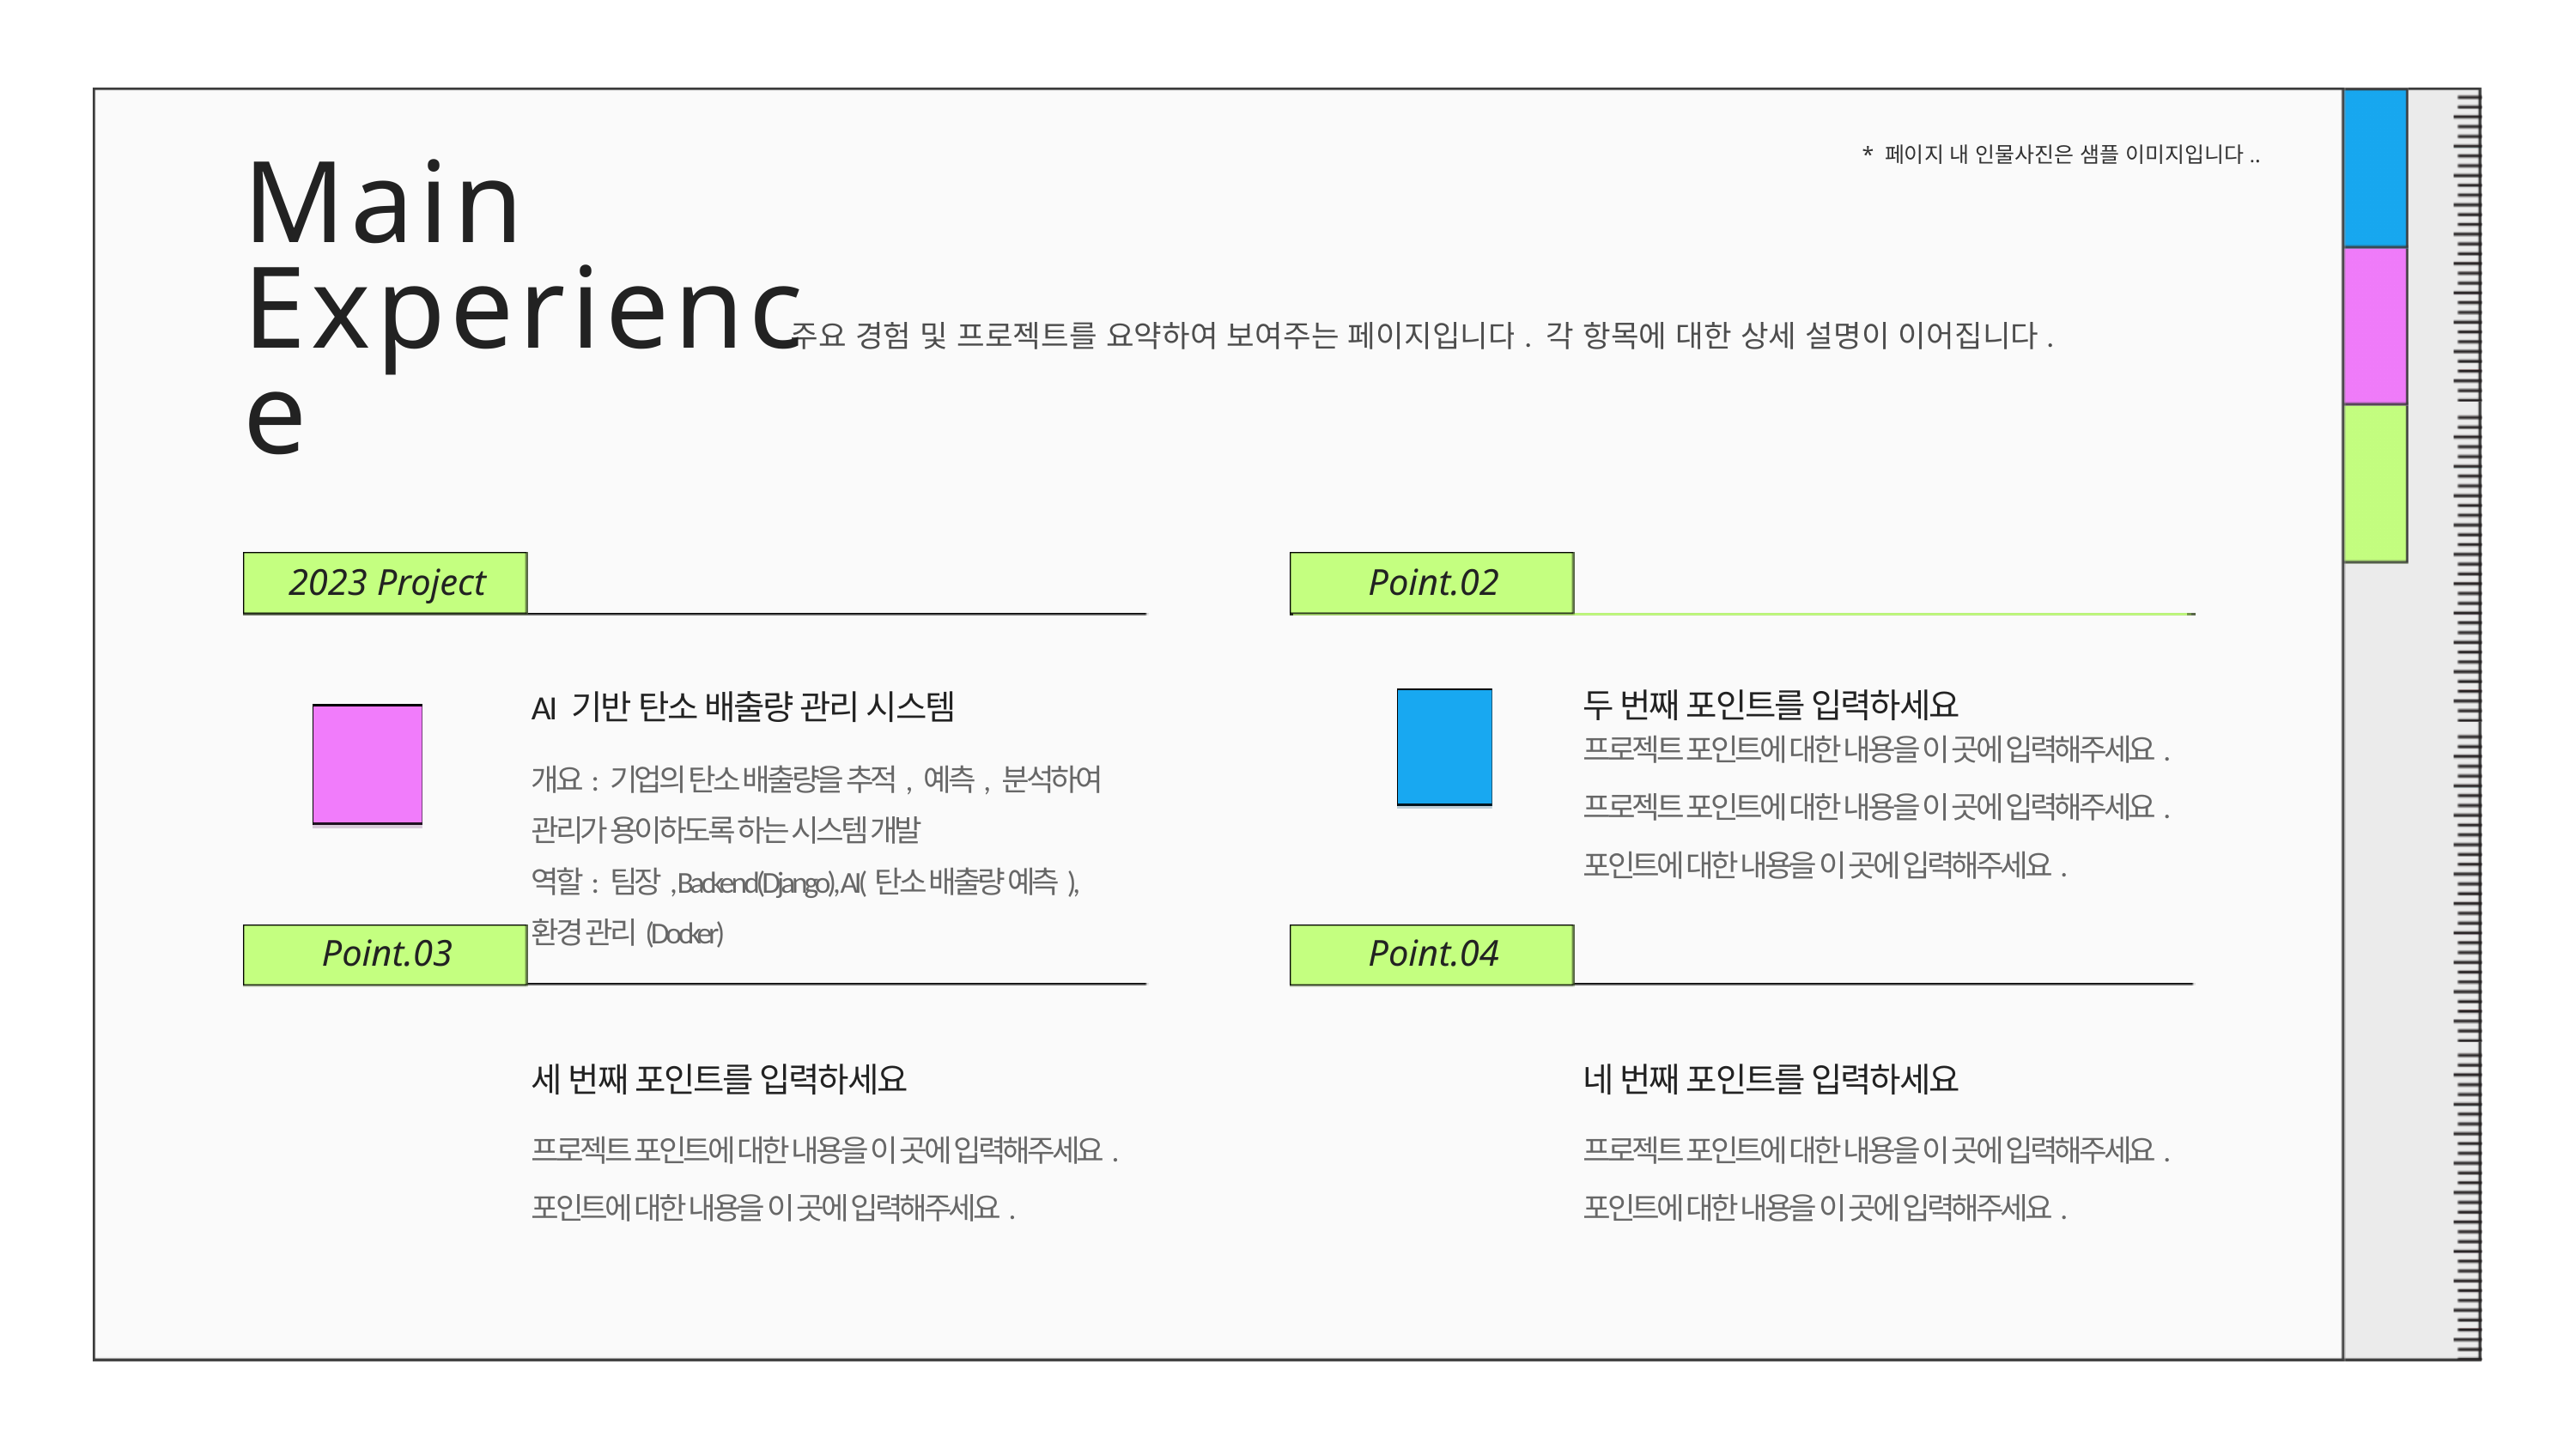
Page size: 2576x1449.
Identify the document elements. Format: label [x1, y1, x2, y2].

picture [93, 87, 2576, 1361]
